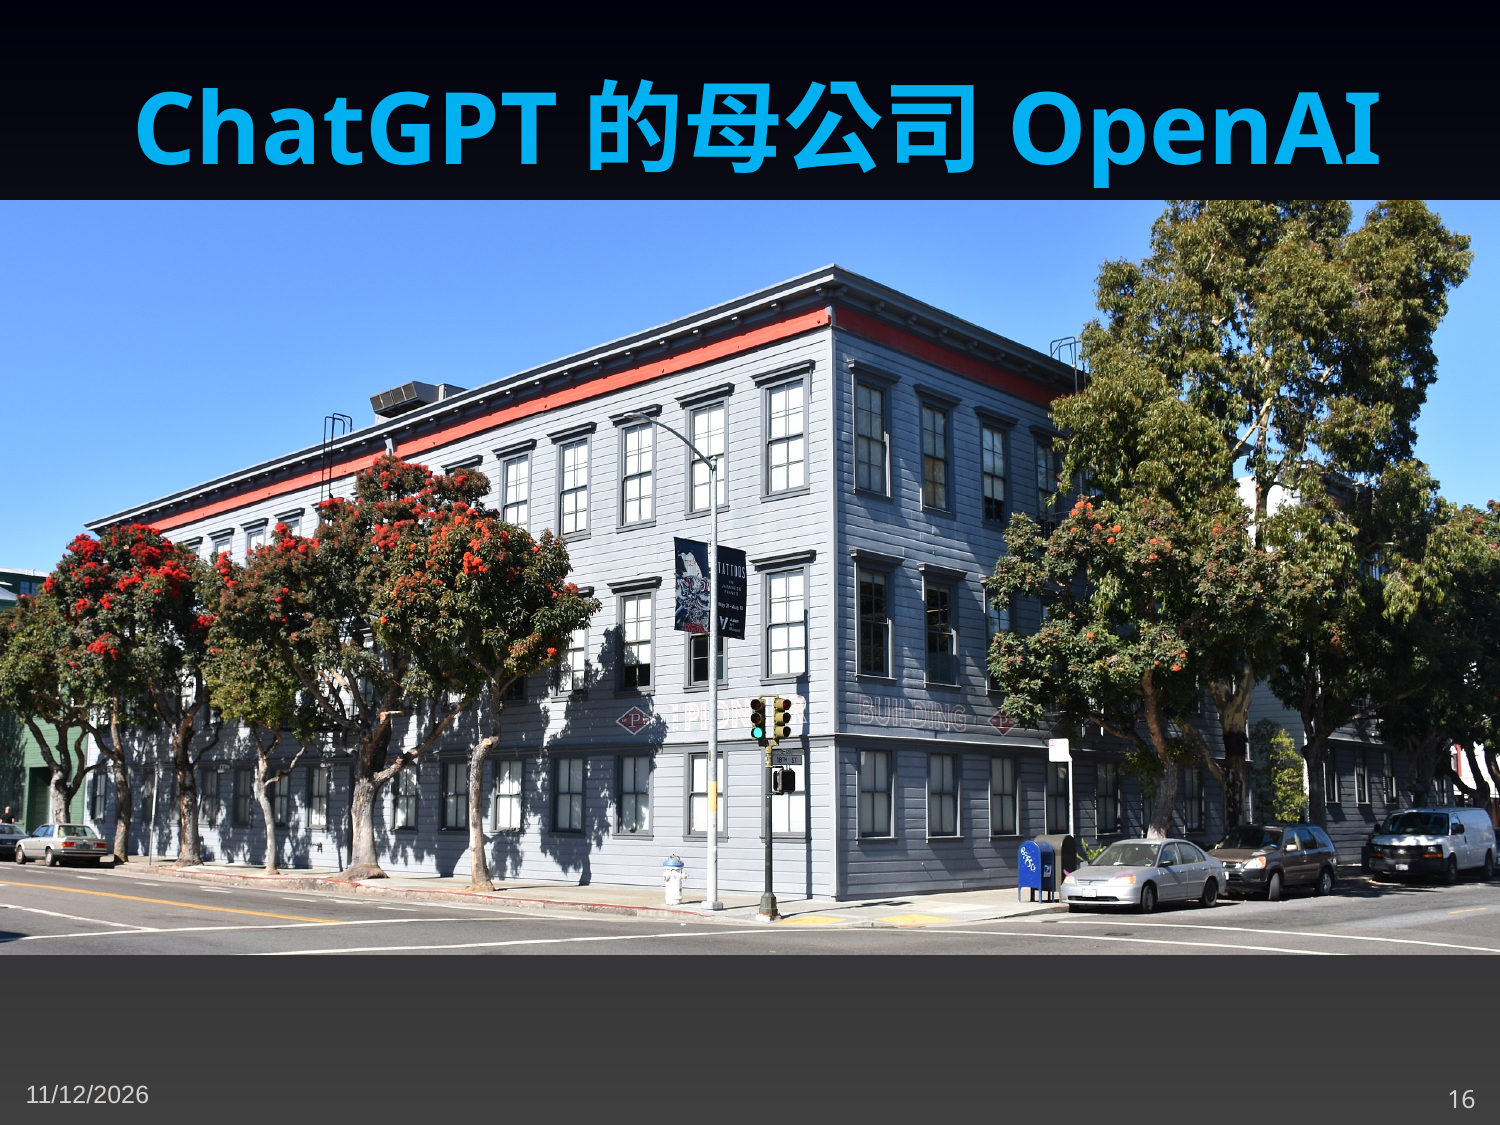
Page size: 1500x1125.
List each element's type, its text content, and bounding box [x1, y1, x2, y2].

picture [0, 200, 1500, 955]
slide_number 16 [1340, 1075, 1491, 1117]
text_box ChatGPT的母公司OpenAI [117, 37, 1406, 198]
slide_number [10, 1075, 411, 1117]
